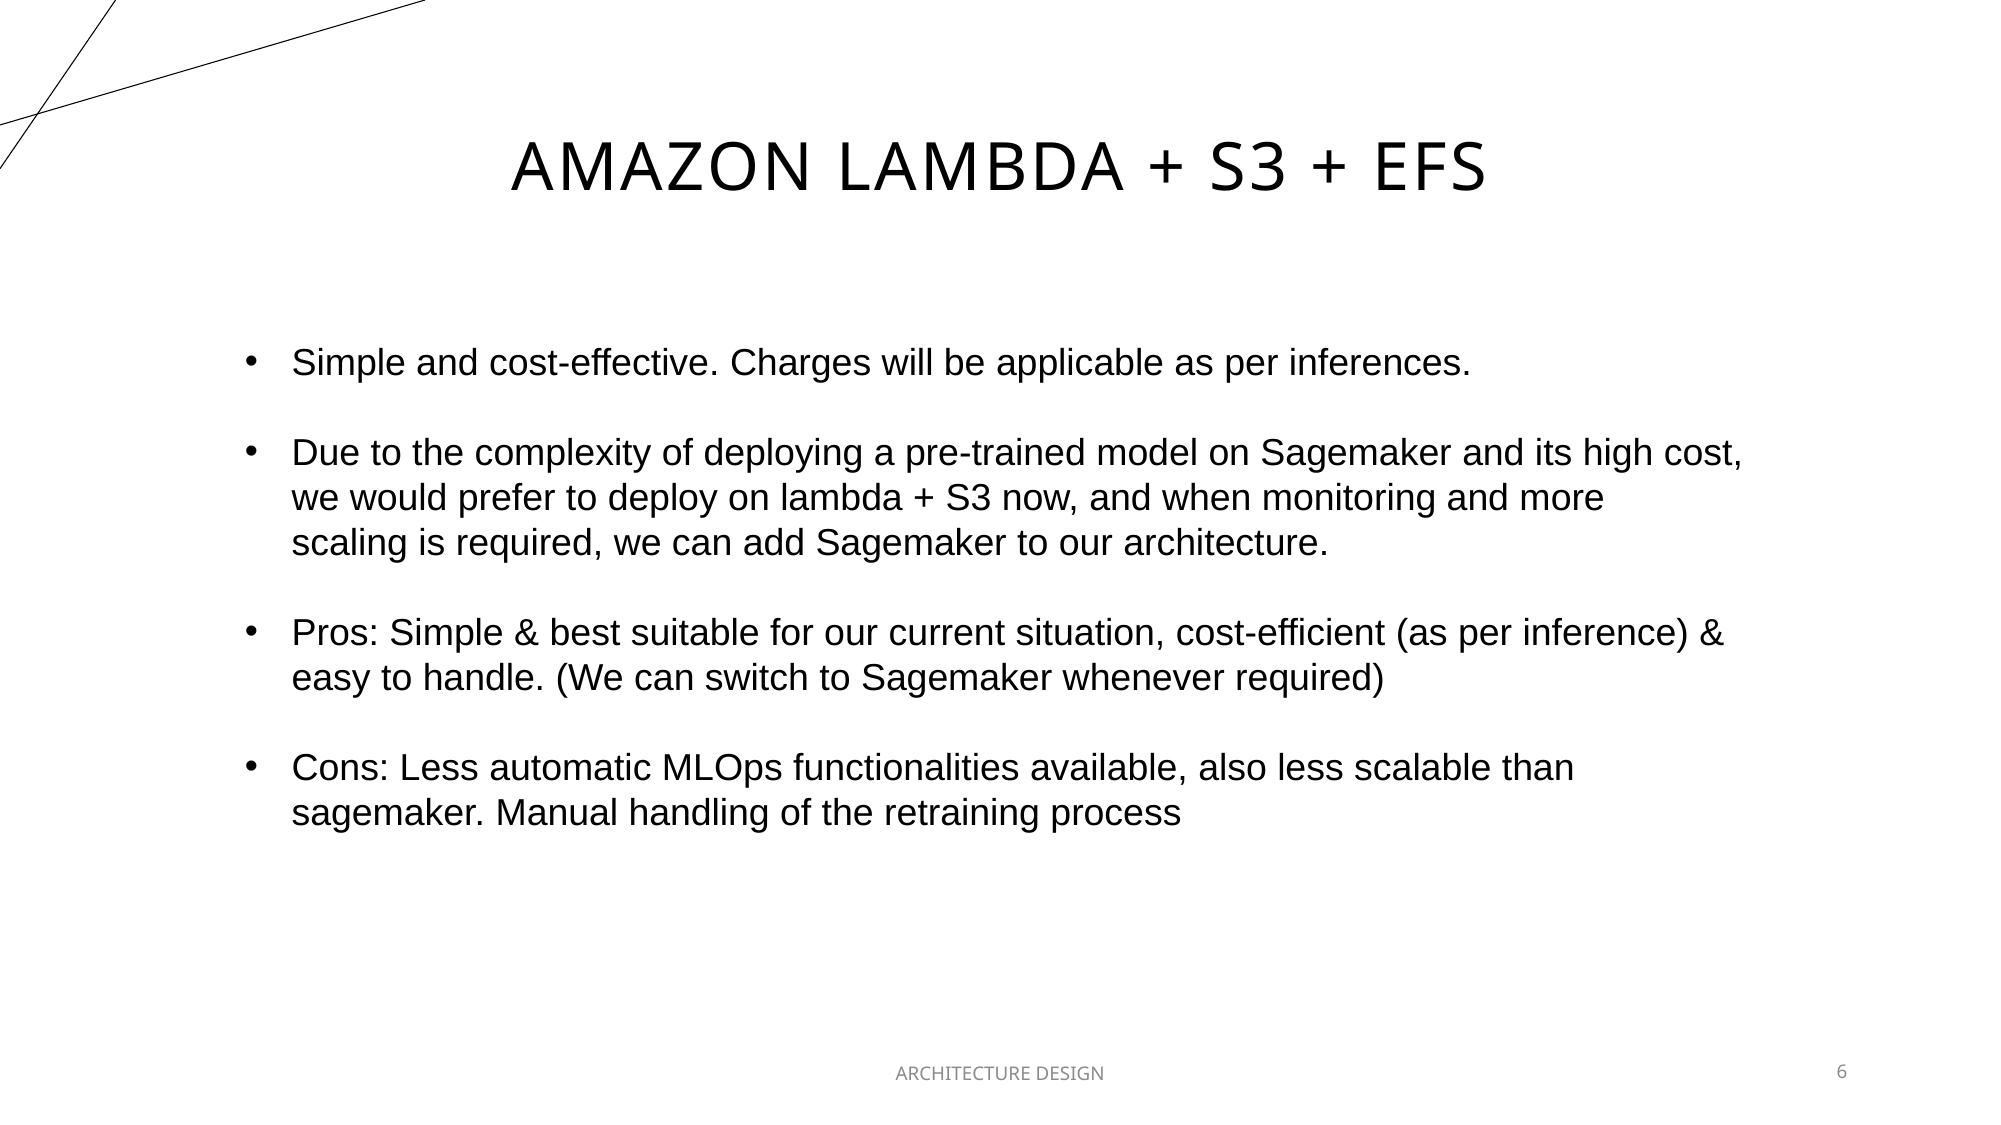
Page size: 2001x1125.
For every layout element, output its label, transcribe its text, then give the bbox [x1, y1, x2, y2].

slide_number 6 [1412, 1042, 1863, 1103]
title Amazon LAMBDA + S3 + EFS [137, 59, 1863, 278]
footer ARCHITECTURE DESIGN [662, 1042, 1338, 1103]
text_box Simple and cost-effective. Charges will be applicable as per inferences. Due to the complexity of deploying a pre-trained model on Sagemaker and its high cost, we would prefer to deploy on lambda + S3 now, and when monitoring and more scaling is required, we can add Sagemaker to our architecture. Pros: Simple & best suitable for our current situation, cost-efficient (as per inference) & easy to handle. (We can switch to Sagemaker whenever required) Cons: Less automatic MLOps functionalities available, also less scalable than sagemaker. Manual handling of the retraining process [229, 330, 1771, 976]
